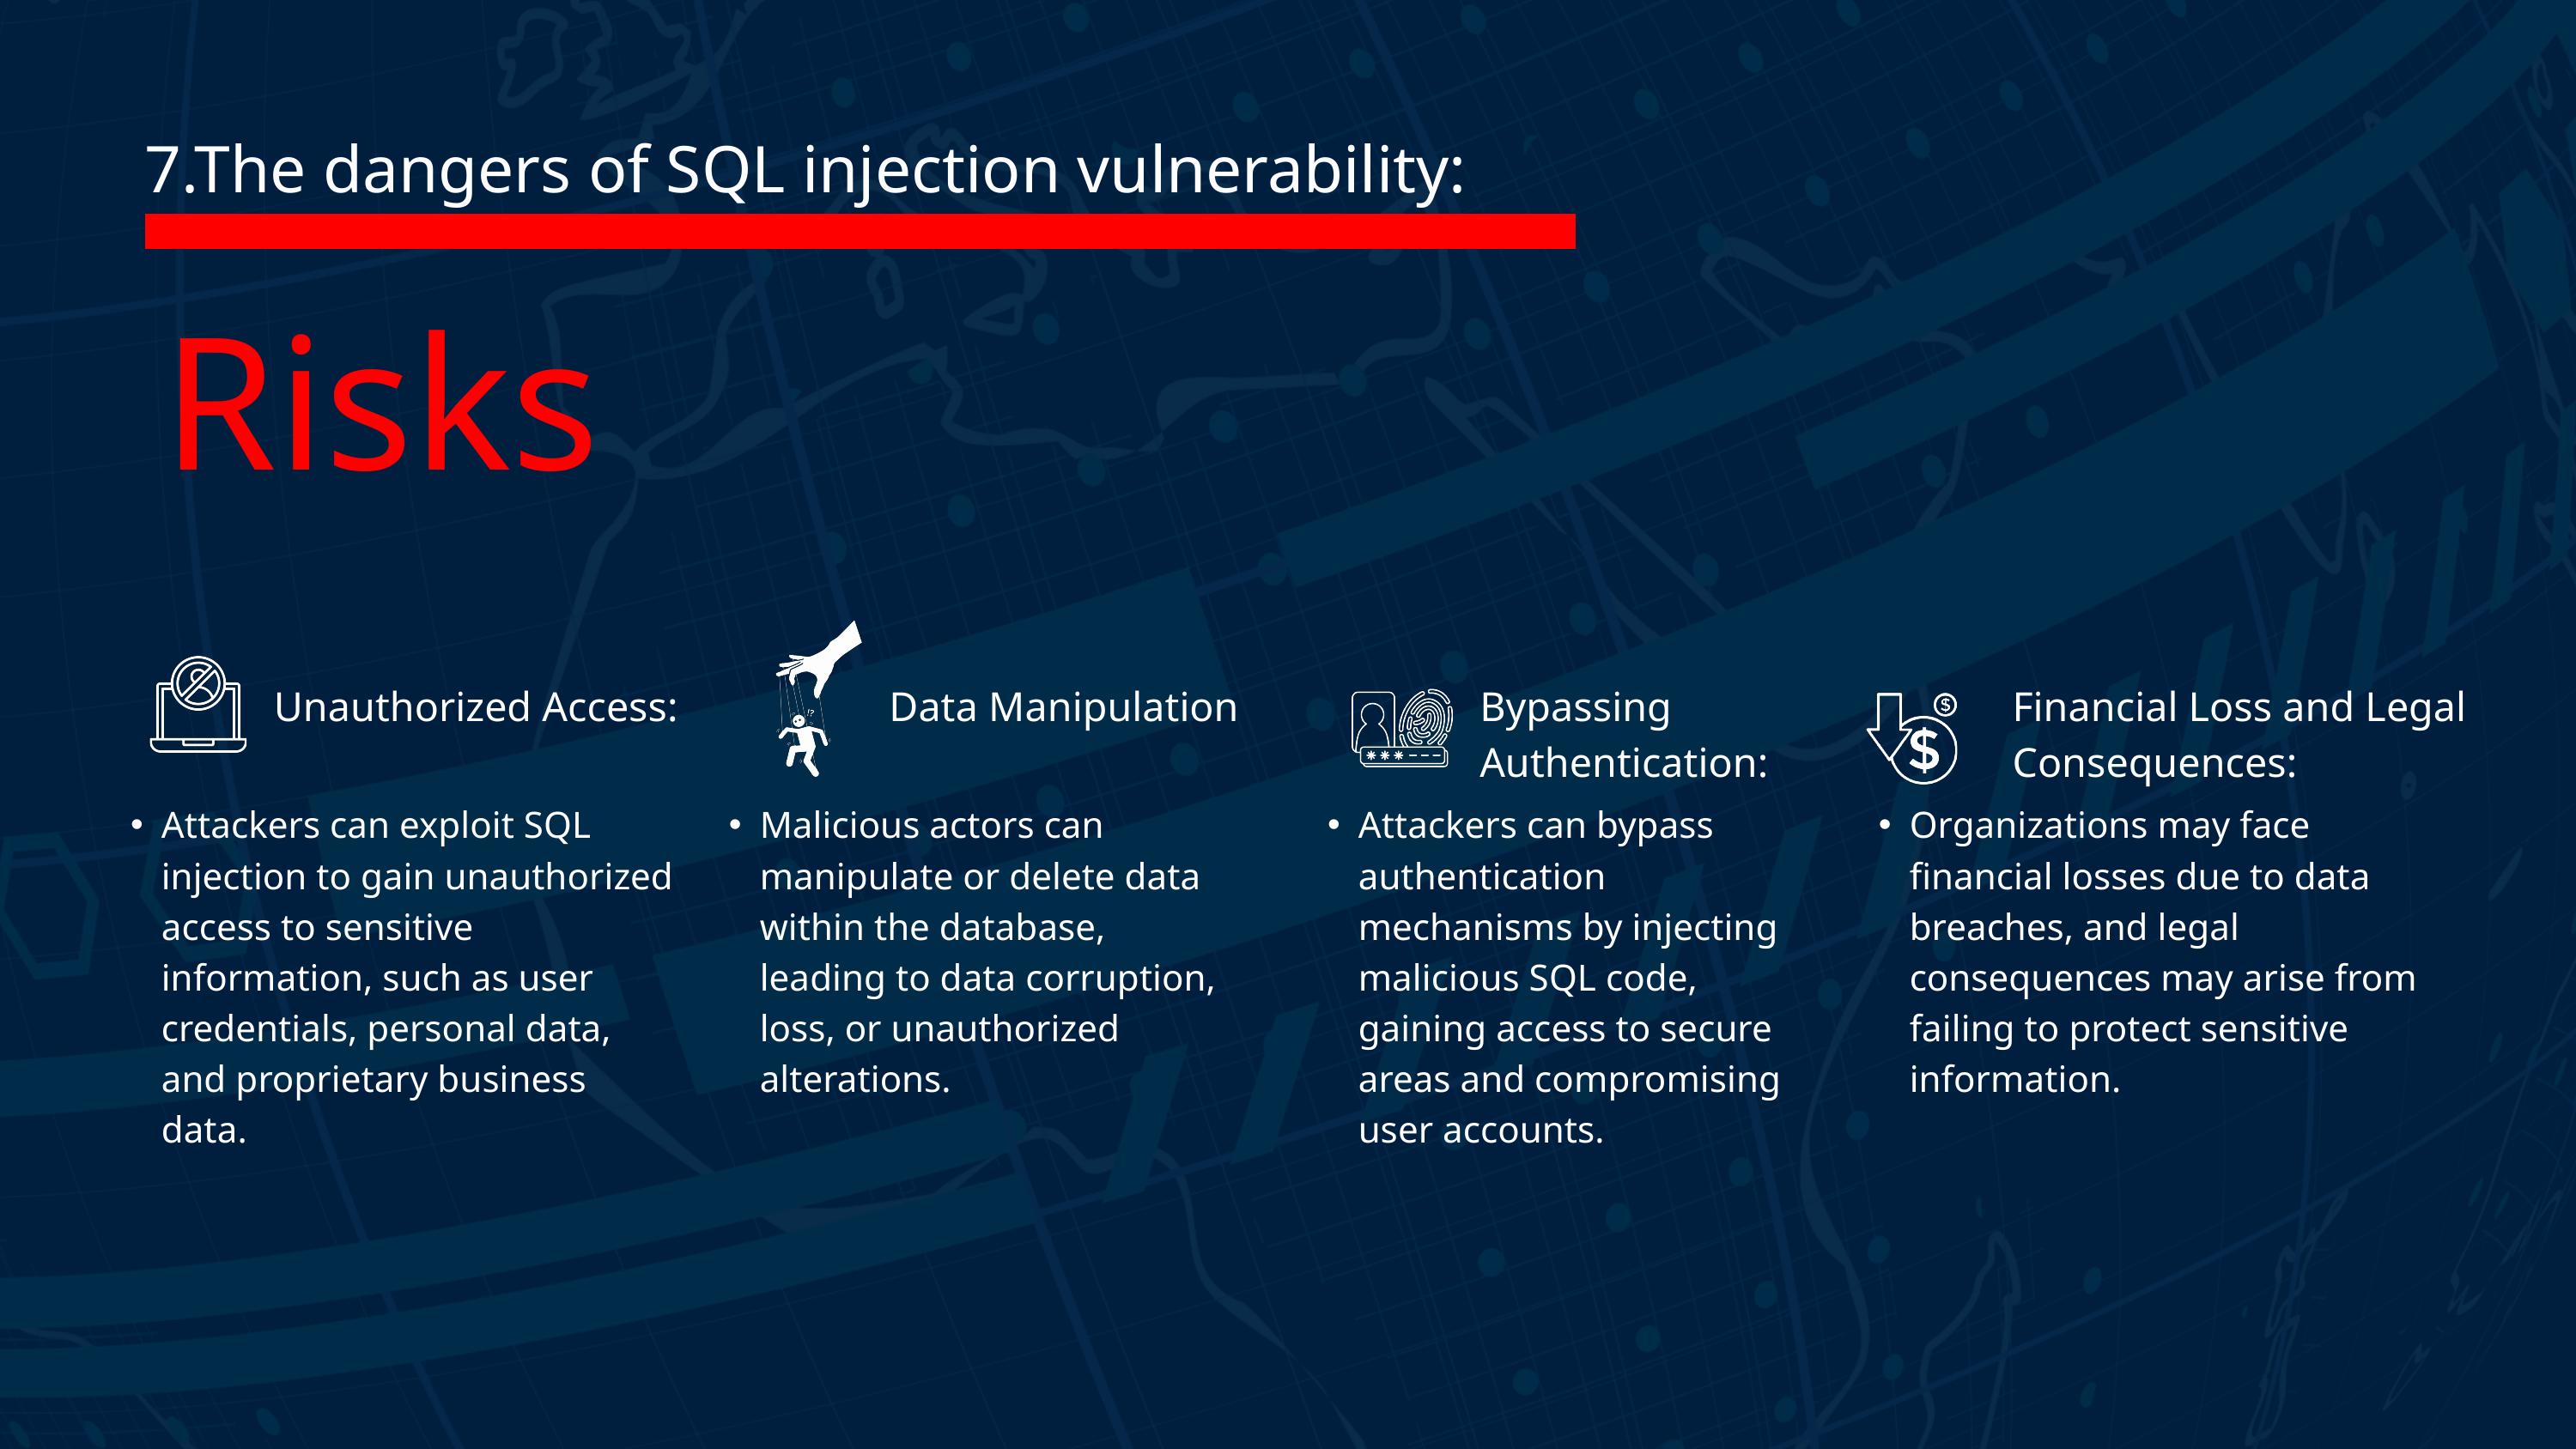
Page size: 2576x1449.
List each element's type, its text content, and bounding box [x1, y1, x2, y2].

text_box [1866, 693, 1958, 785]
text_box Unauthorized Access: [273, 673, 719, 730]
text_box 7.The dangers of SQL injection vulnerability: [144, 115, 1576, 206]
text_box Risks [162, 334, 732, 507]
text_box Malicious actors can manipulate or delete data within the database, leading to data corruption, loss, or unauthorized alterations. [698, 795, 1223, 1100]
text_box Organizations may face financial losses due to data breaches, and legal consequences may arise from failing to protect sensitive information. [1847, 795, 2429, 1100]
text_box [149, 656, 247, 753]
text_box Financial Loss and Legal Consequences: [2012, 673, 2476, 786]
text_box Attackers can exploit SQL injection to gain unauthorized access to sensitive information, such as user credentials, personal data, and proprietary business data. [100, 795, 681, 1150]
text_box [0, 0, 2576, 1449]
text_box [775, 620, 862, 777]
text_box Attackers can bypass authentication mechanisms by injecting malicious SQL code, gaining access to secure areas and compromising user accounts. [1297, 795, 1821, 1150]
text_box Bypassing Authentication: [1479, 673, 1812, 786]
text_box [1351, 688, 1454, 767]
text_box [144, 214, 1576, 249]
text_box Data Manipulation [889, 673, 1334, 730]
